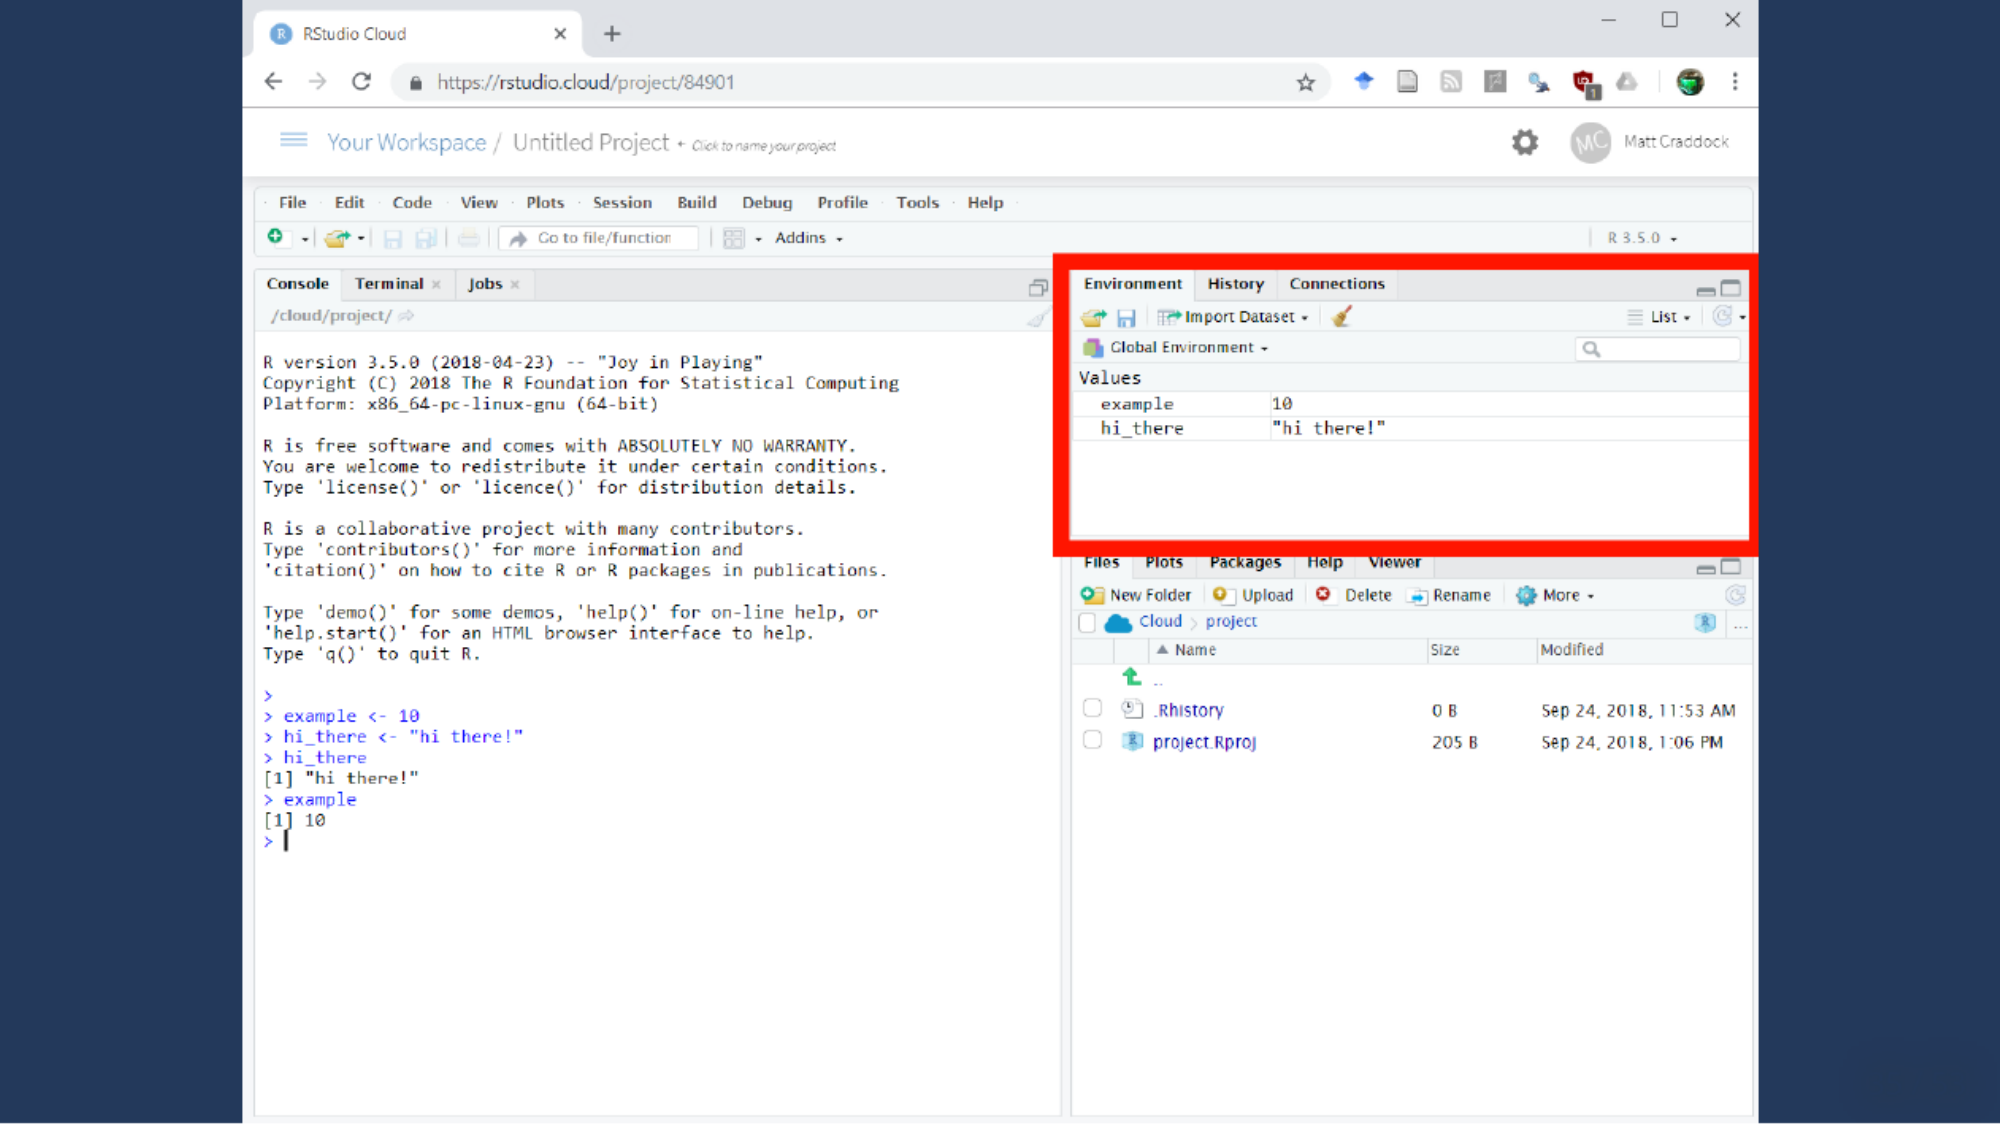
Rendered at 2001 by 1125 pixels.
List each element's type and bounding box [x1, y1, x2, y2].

list [0, 0, 2000, 1125]
